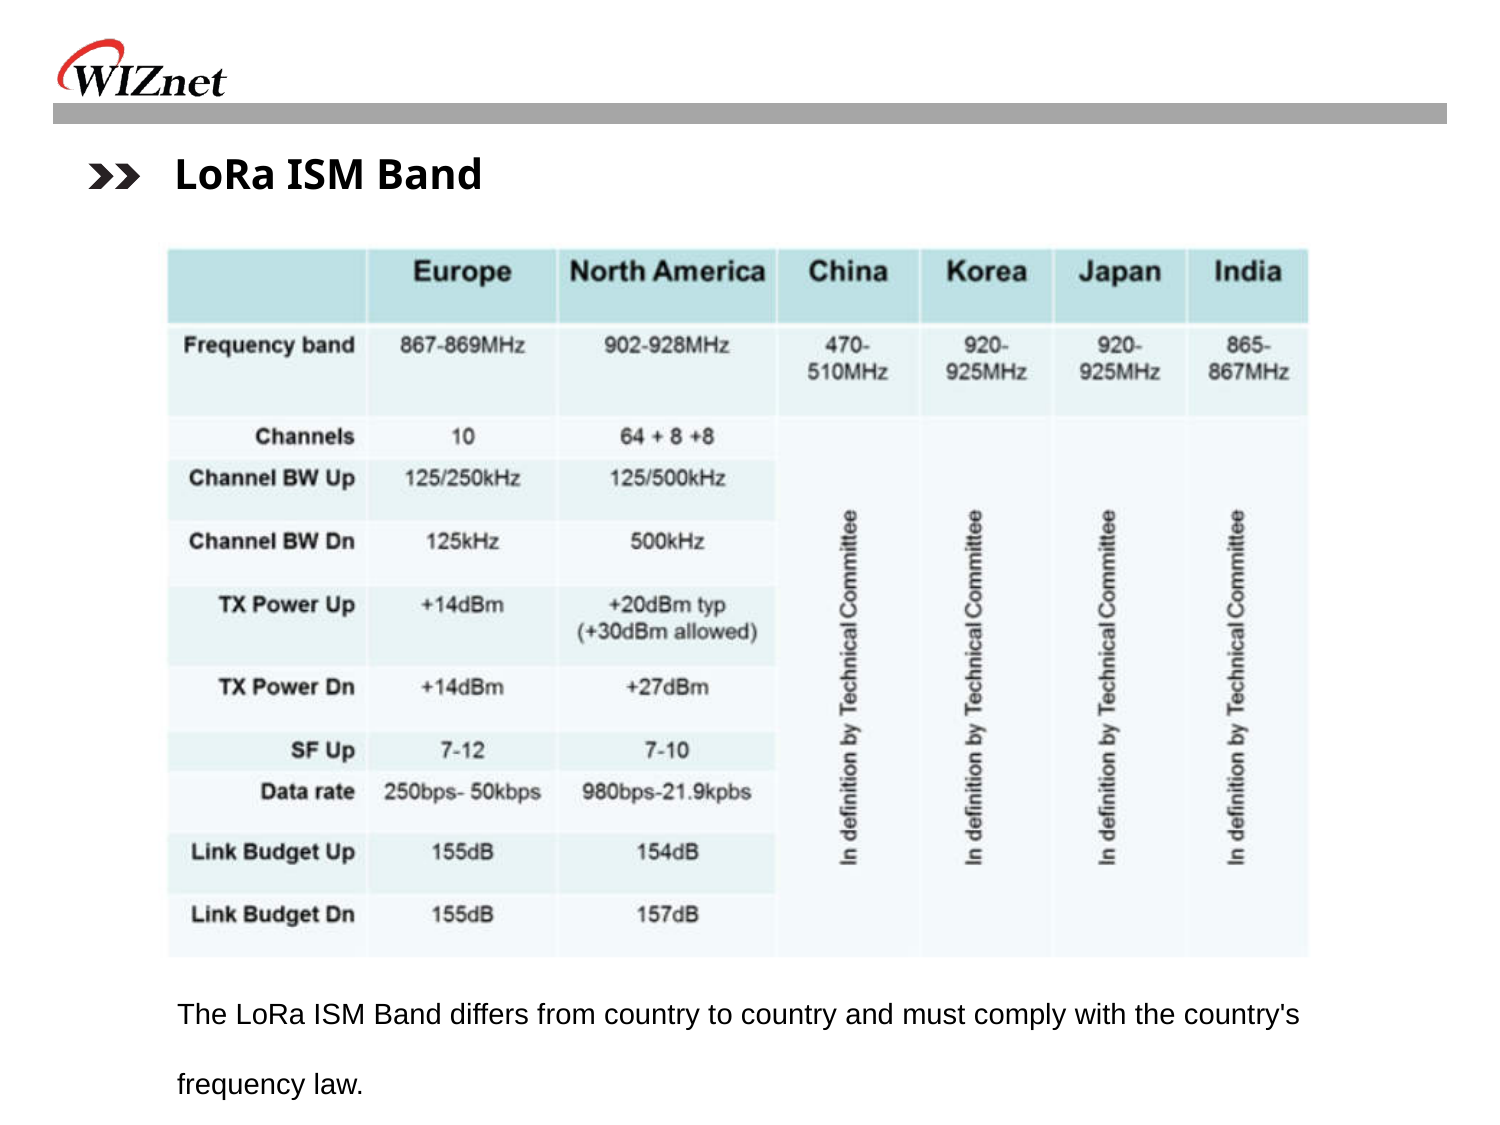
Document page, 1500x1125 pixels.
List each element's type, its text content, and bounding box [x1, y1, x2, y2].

text_box The LoRa ISM Band differs from country to country and must comply with the country's frequency law. [162, 952, 1391, 1125]
picture [147, 231, 1334, 976]
text_box LoRa ISM Band [159, 141, 1383, 212]
picture [53, 36, 231, 102]
